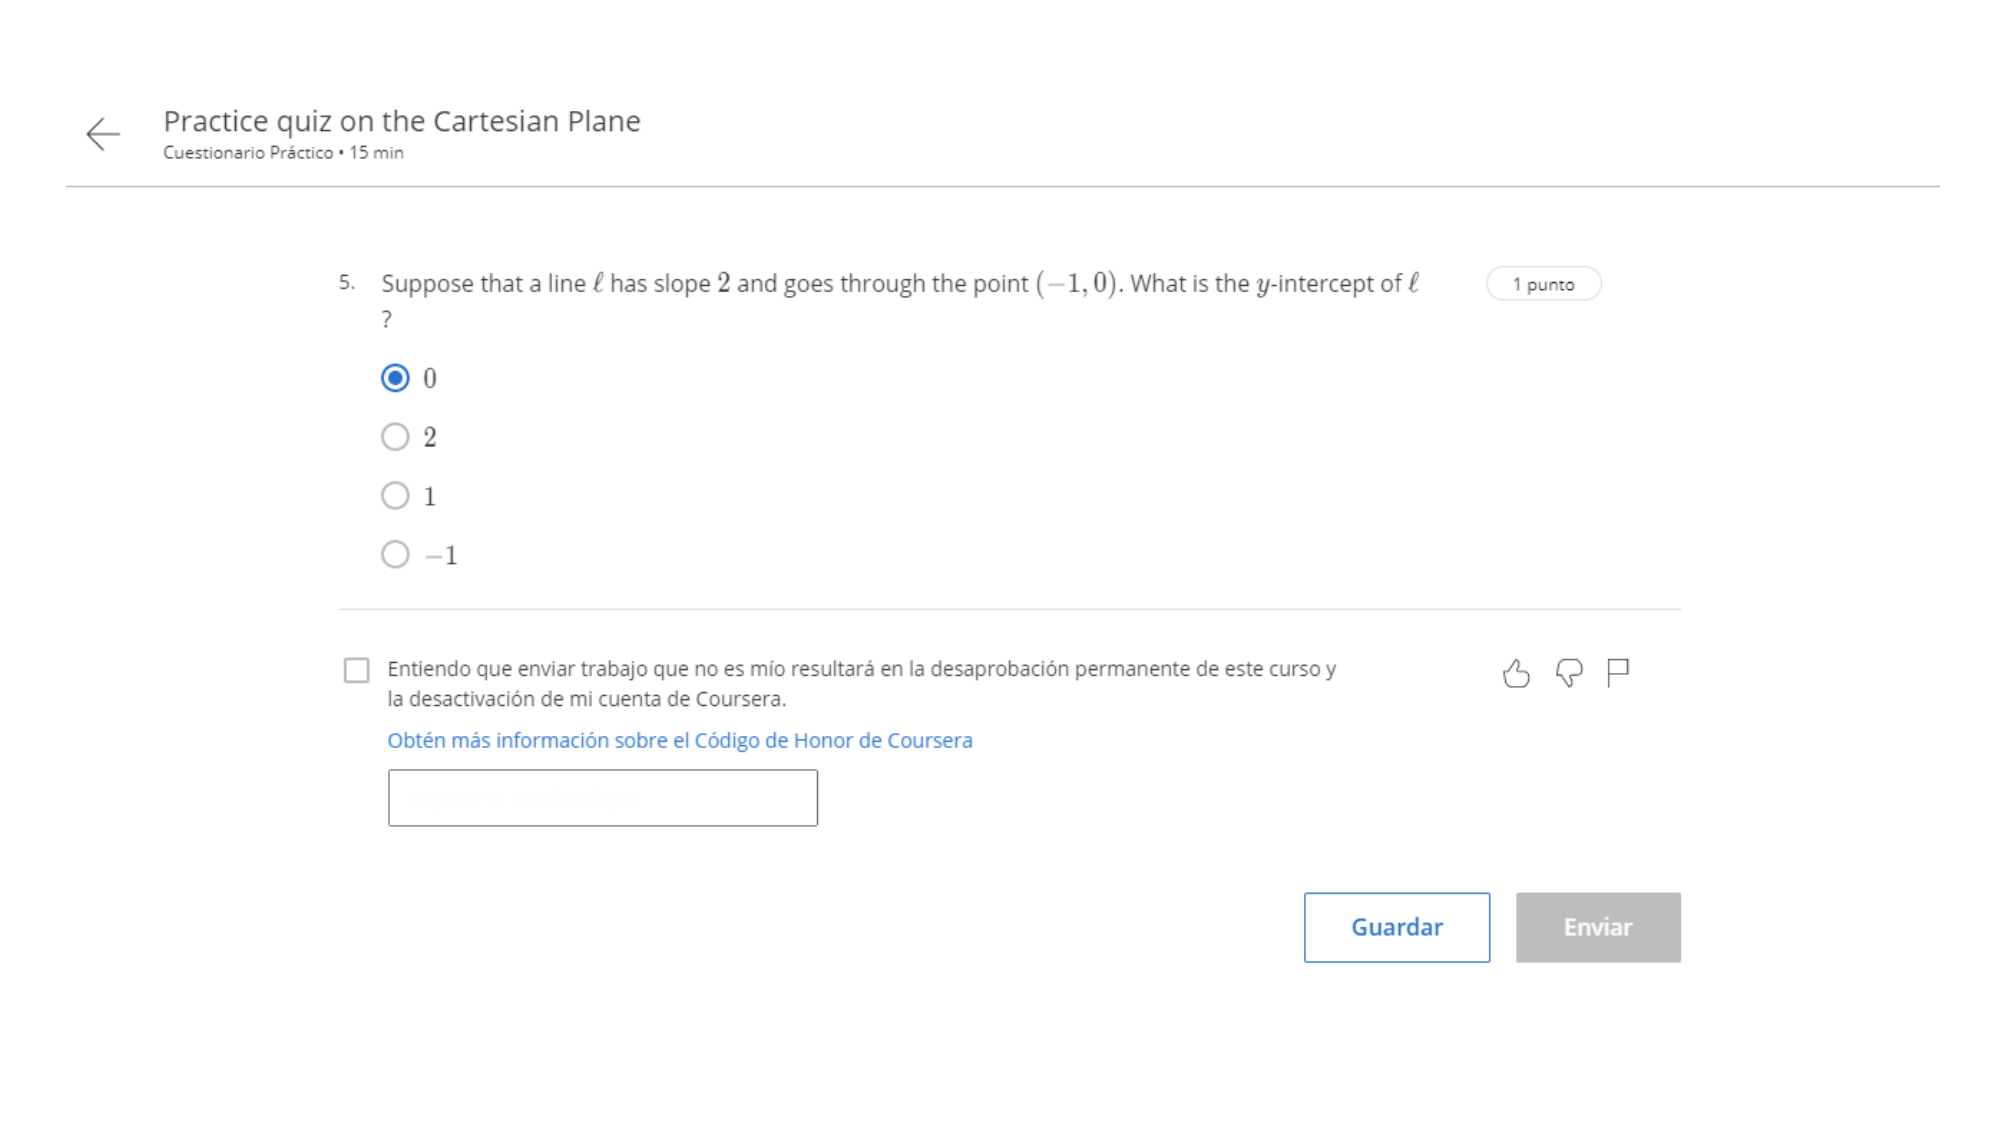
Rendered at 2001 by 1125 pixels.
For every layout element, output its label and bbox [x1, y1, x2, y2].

picture [65, 97, 1940, 1018]
